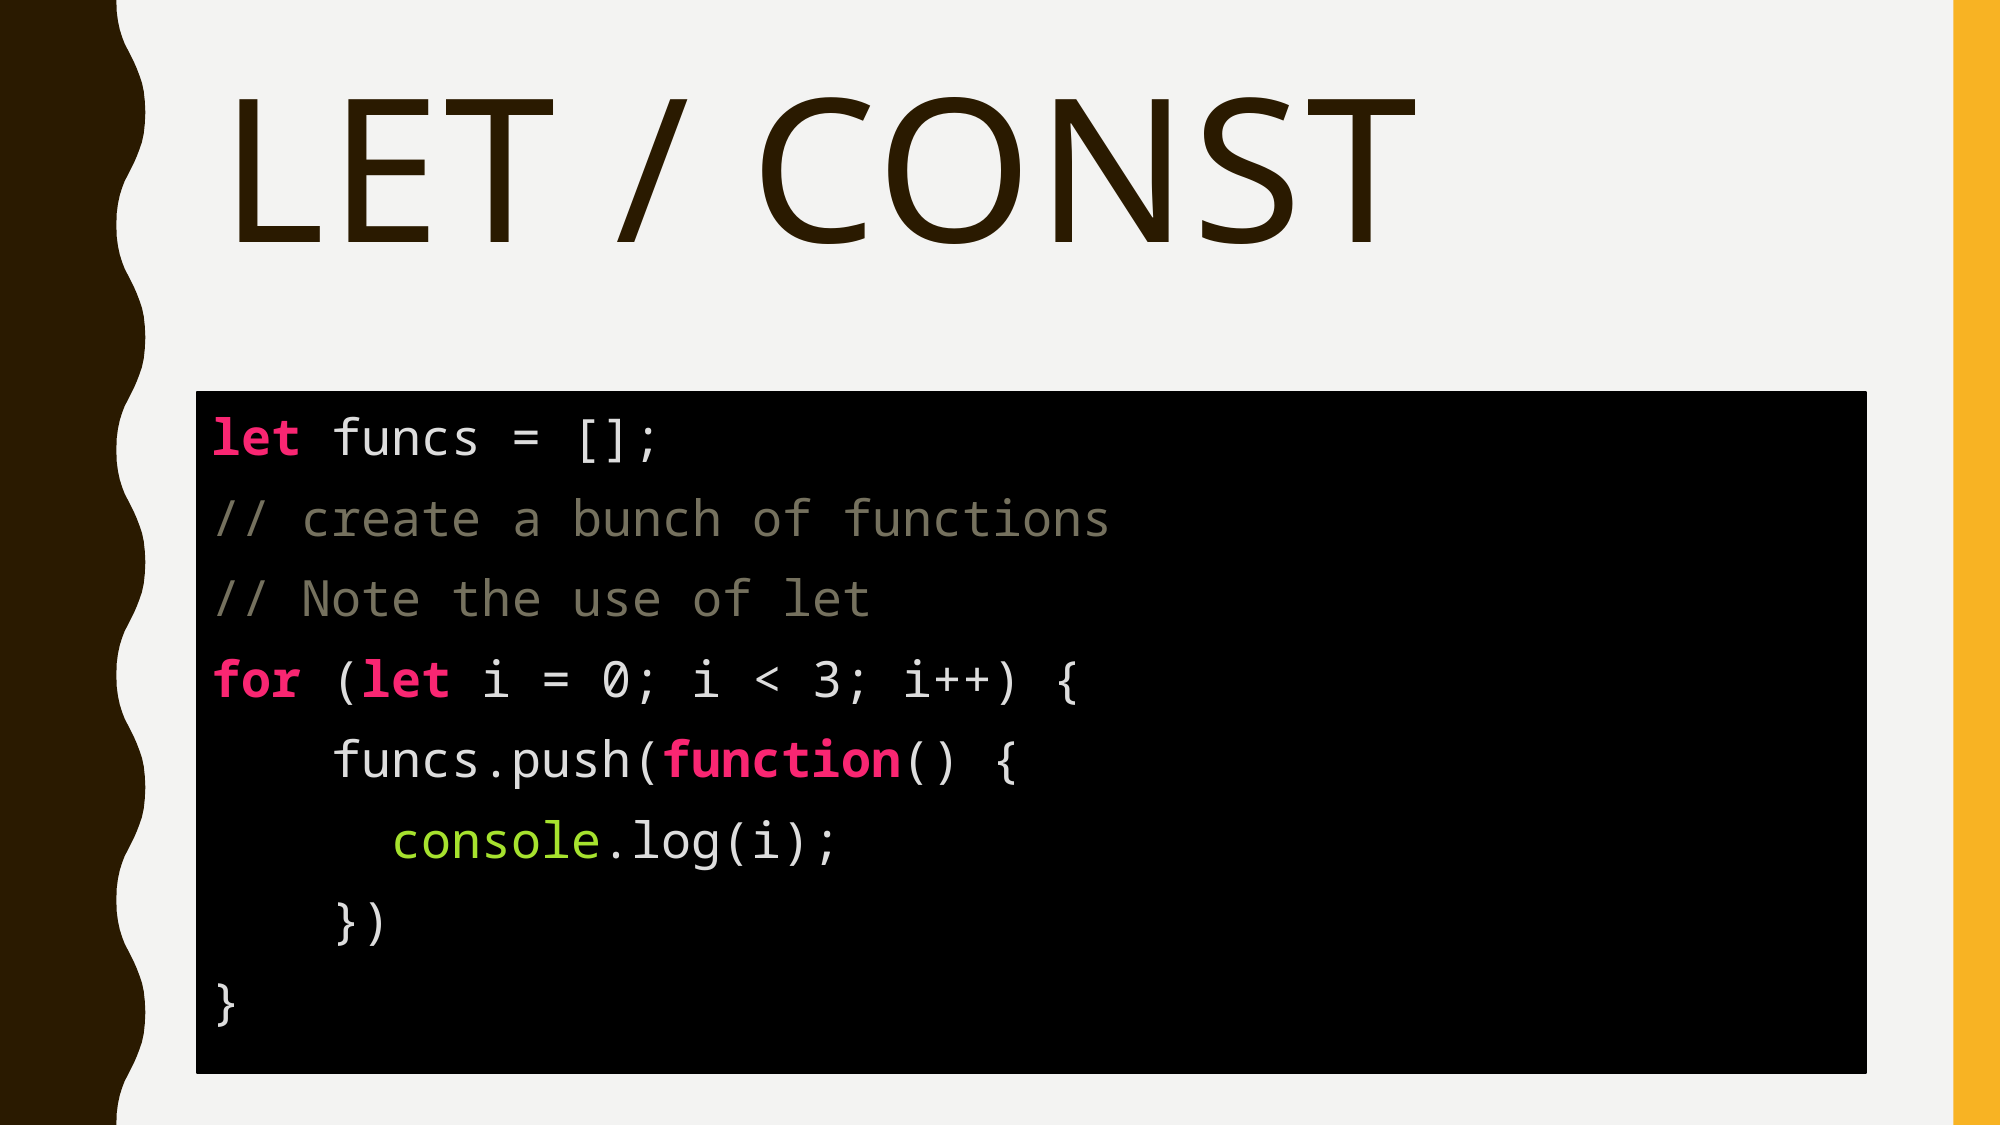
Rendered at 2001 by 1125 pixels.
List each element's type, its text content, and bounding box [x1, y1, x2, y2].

title Let / const [205, 62, 1875, 308]
list let funcs = []; // create a bunch of functions // Note the use of let for (let i = 0; i < 3; i++) { funcs.push(function() { console.log(i); }) } [196, 391, 1867, 1074]
